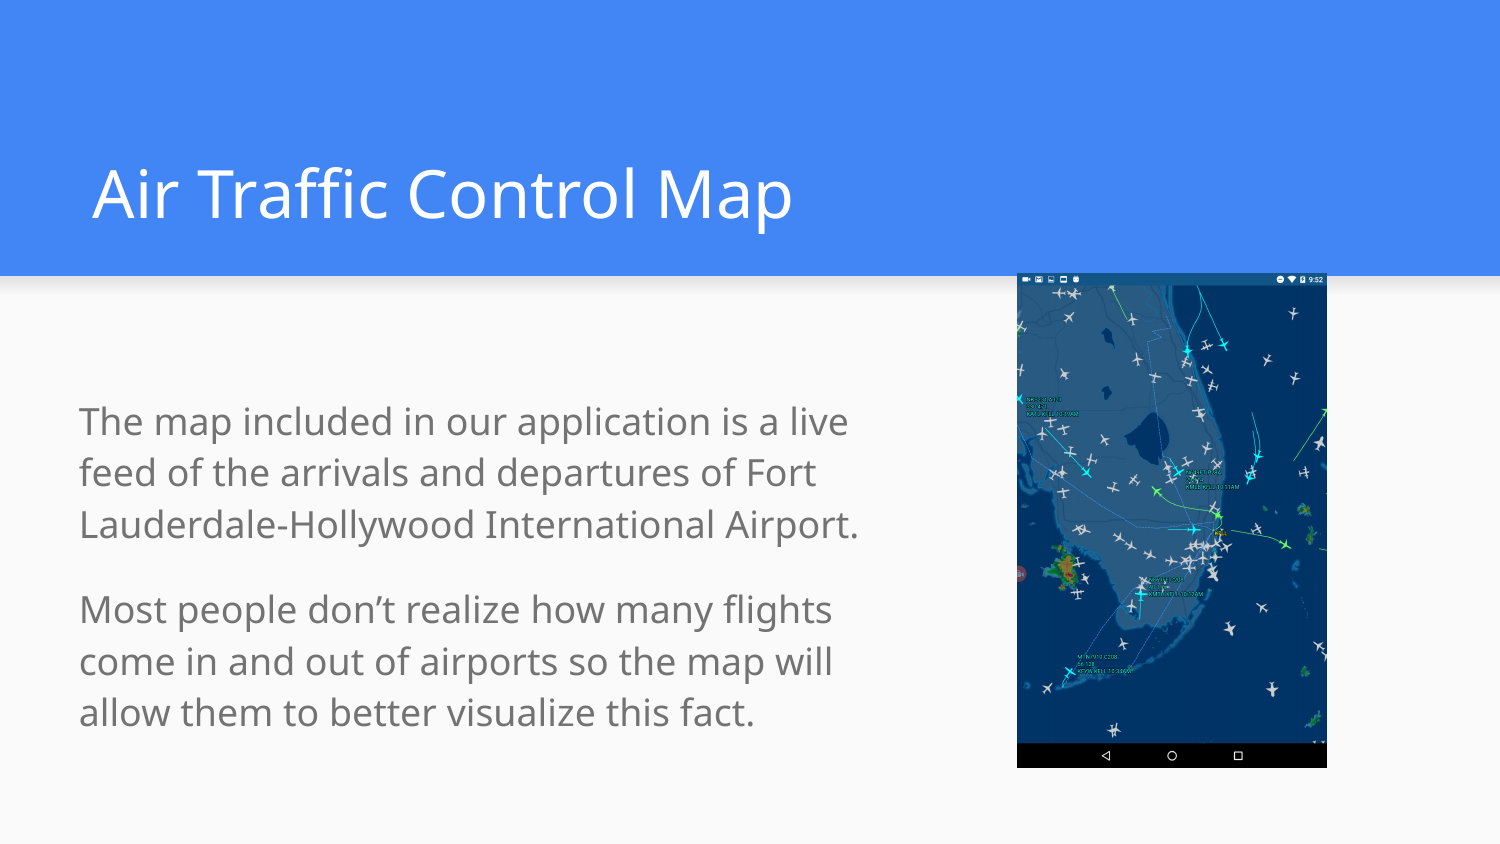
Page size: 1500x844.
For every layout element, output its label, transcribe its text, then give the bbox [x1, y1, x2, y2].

list The map included in our application is a live feed of the arrivals and departures of Fort Lauderdale-Hollywood International Airport. Most people don’t realize how many flights come in and out of airports so the map will allow them to better visualize this fact. [63, 244, 877, 750]
title Air Traffic Control Map [77, 121, 1427, 248]
picture [1017, 273, 1327, 769]
